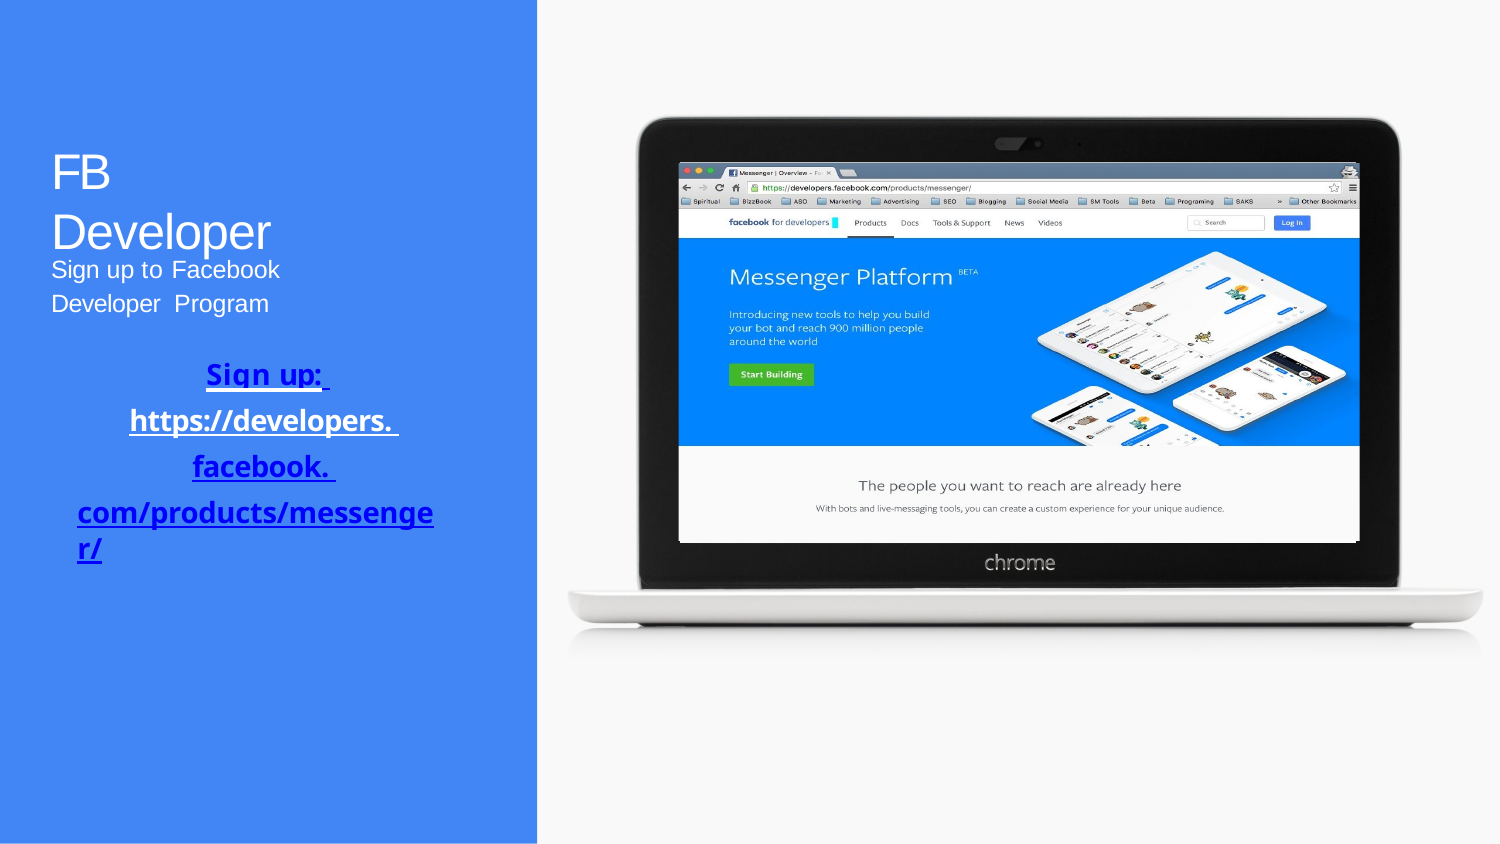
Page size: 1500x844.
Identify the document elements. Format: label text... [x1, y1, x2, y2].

text_box [566, 114, 1484, 659]
text_box [678, 163, 1360, 541]
text_box Sign up to Facebook Developer Program Sign up: https://developers. facebook. com/products/messenger/ [49, 247, 452, 535]
title FB Developer [49, 137, 347, 247]
